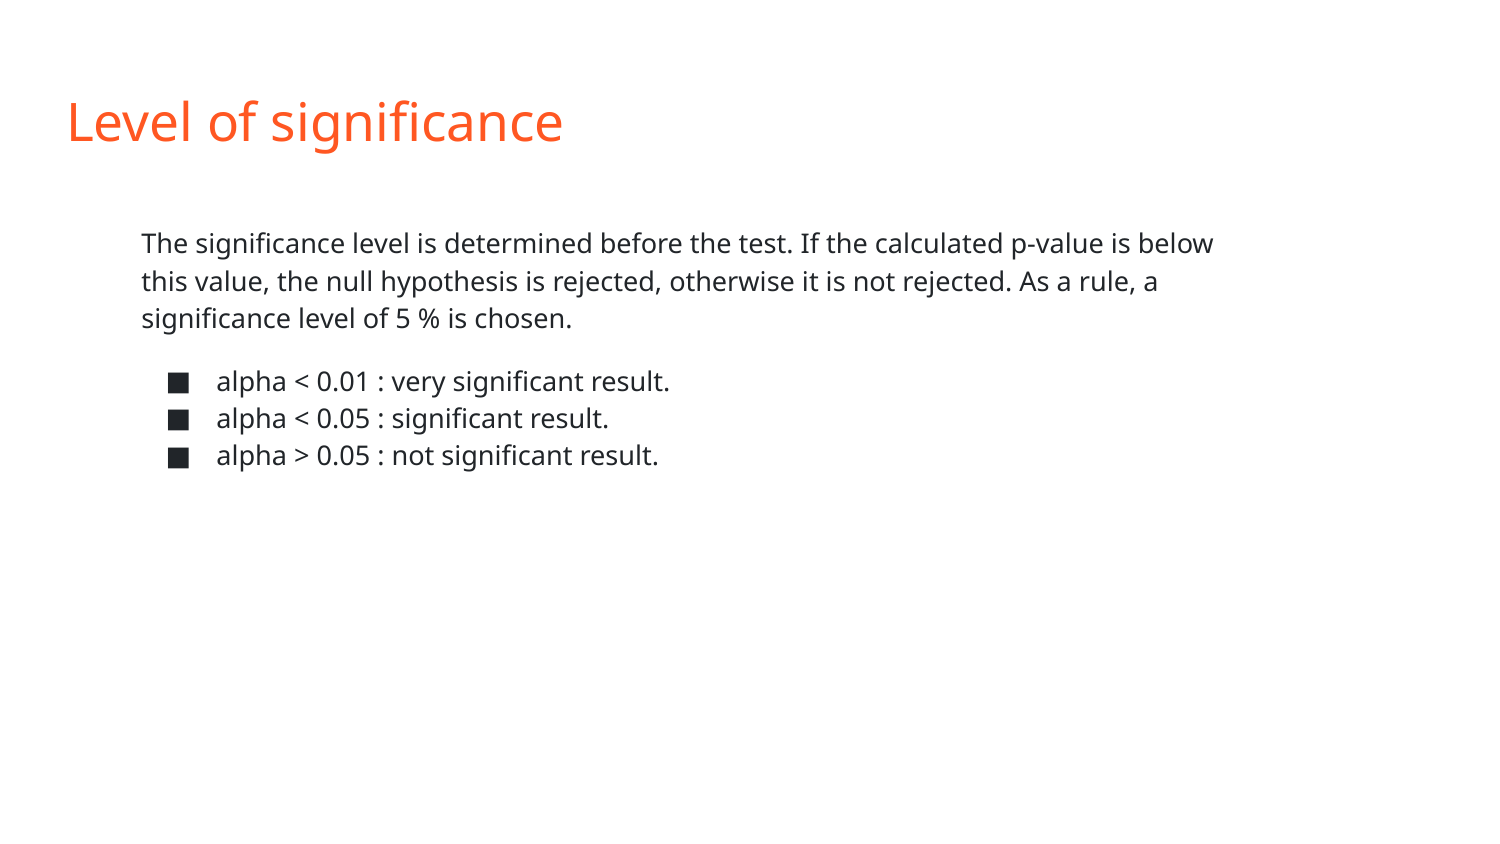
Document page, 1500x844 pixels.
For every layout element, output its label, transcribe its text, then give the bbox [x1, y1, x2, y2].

title Level of significance [51, 72, 1449, 167]
text_box The significance level is determined before the test. If the calculated p-value is below this value, the null hypothesis is rejected, otherwise it is not rejected. As a rule, a significance level of 5 % is chosen. alpha < 0.01 : very significant result. alpha < 0.05 : significant result. alpha > 0.05 : not significant result. [126, 207, 1232, 556]
